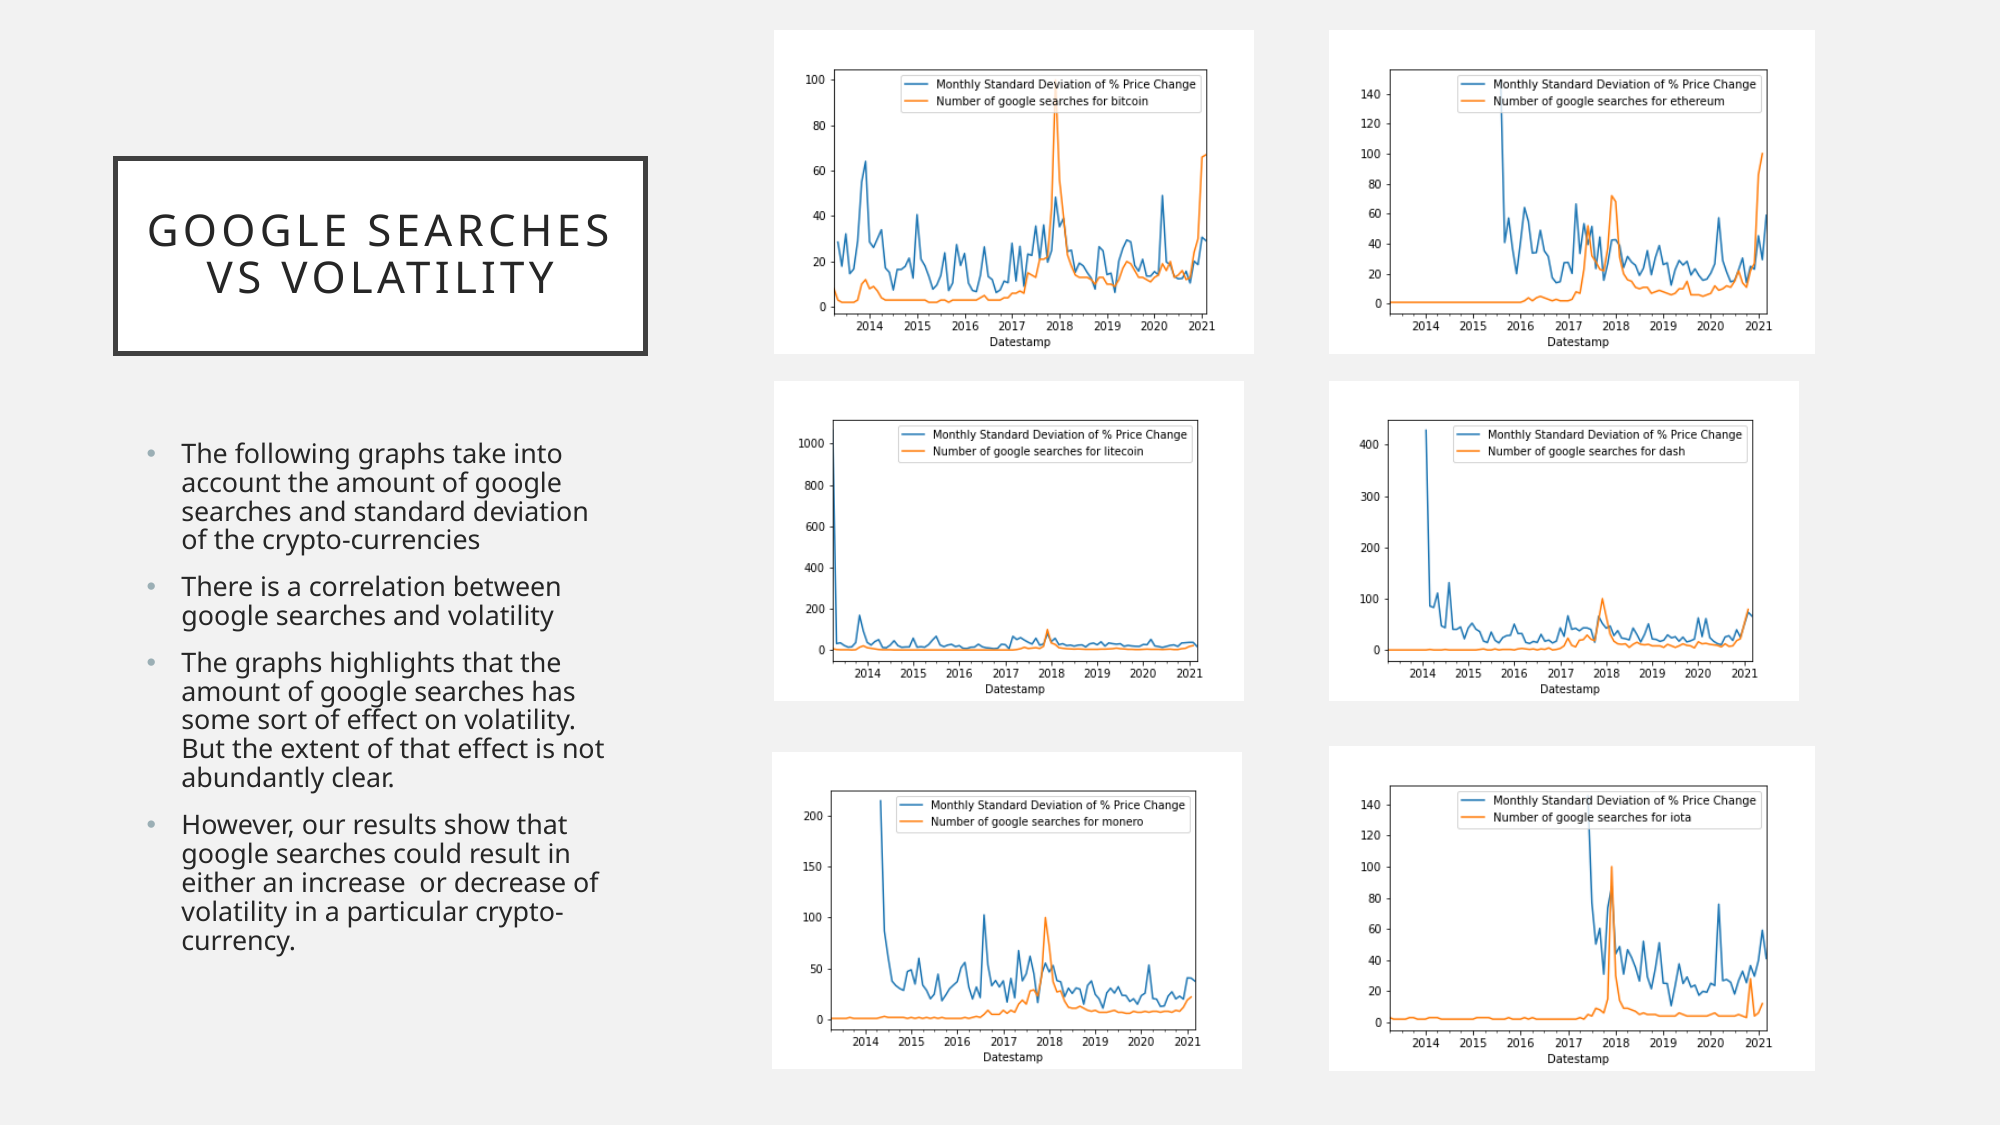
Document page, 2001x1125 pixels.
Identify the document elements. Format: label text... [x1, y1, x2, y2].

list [774, 30, 1254, 354]
picture [772, 752, 1242, 1069]
picture [1329, 30, 1815, 354]
picture [1329, 381, 1799, 701]
picture [774, 381, 1244, 701]
title Google searches vs volatility [113, 156, 648, 356]
picture [1329, 746, 1815, 1071]
text_box The following graphs take into account the amount of google searches and standard deviation of the crypto-currencies There is a correlation between google searches and volatility The graphs highlights that the amount of google searches has some sort of effect on volatility. But the extent of that effect is not abundantly clear. However, our results show that google searches could result in either an increase or decrease of volatility in a particular crypto-currency. [131, 432, 635, 968]
